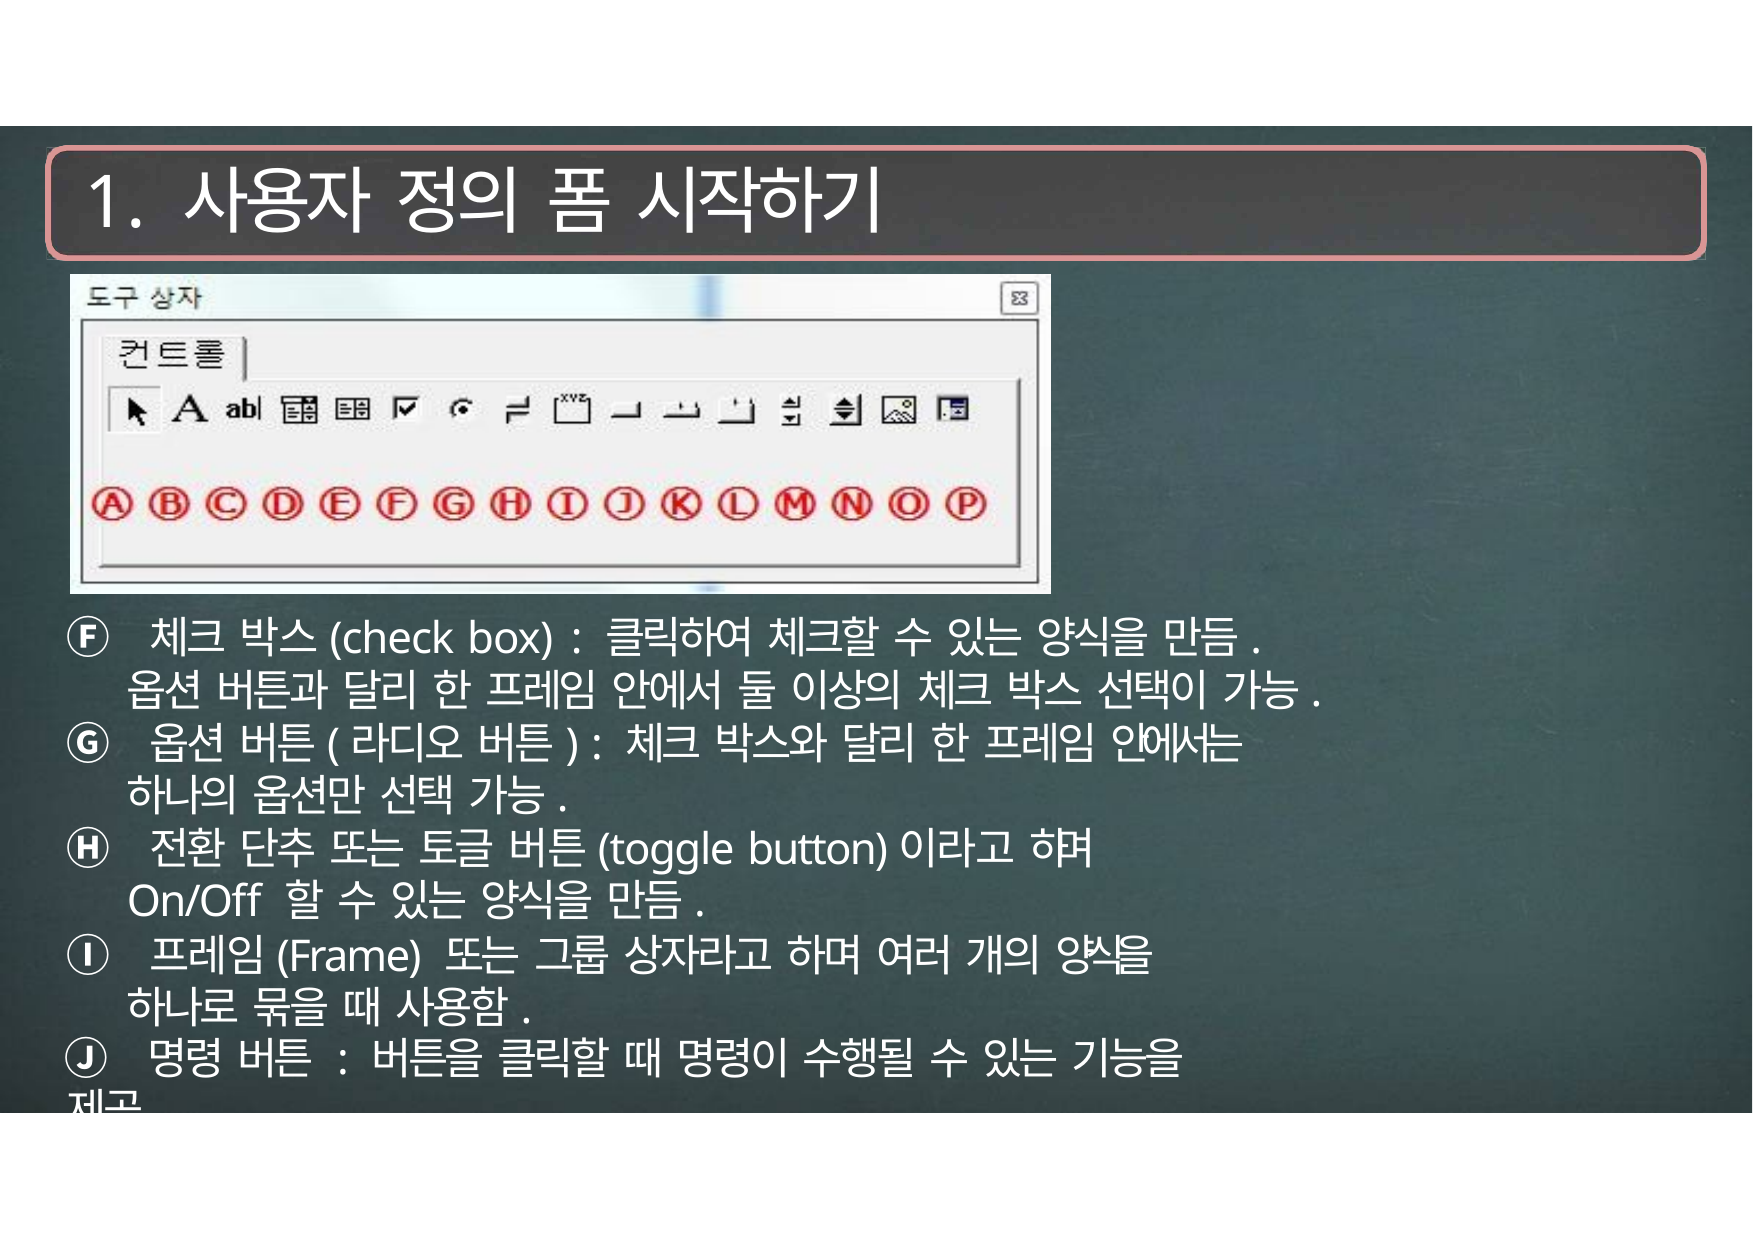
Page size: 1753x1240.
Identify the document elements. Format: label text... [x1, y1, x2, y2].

text_box Ⓕ 체크 박스(check box) : 클릭하여 체크할 수 있는 양식을 만듬. 옵션 버튼과 달리 한 프레임 안에서 둘 이상의 체크 박스 선택이 가능. Ⓖ 옵션 버튼(라디오 버튼) : 체크 박스와 달리 한 프레임 안에서는 하나의 옵션만 선택 가능. Ⓗ 전환 단추 또는 토글 버튼(toggle button)이라고 하며 On/Off 할 수 있는 양식을 만듬. Ⓘ 프레임(Frame) 또는 그룹 상자라고 하며 여러 개의 양식을 하나로 묶을 때 사용함. Ⓙ 명령 버튼 : 버튼을 클릭할 때 명령이 수행될 수 있는 기능을 제공. [64, 608, 1395, 1134]
picture [0, 126, 1753, 1113]
title 1. 사용자 정의 폼 시작하기 [82, 152, 913, 273]
